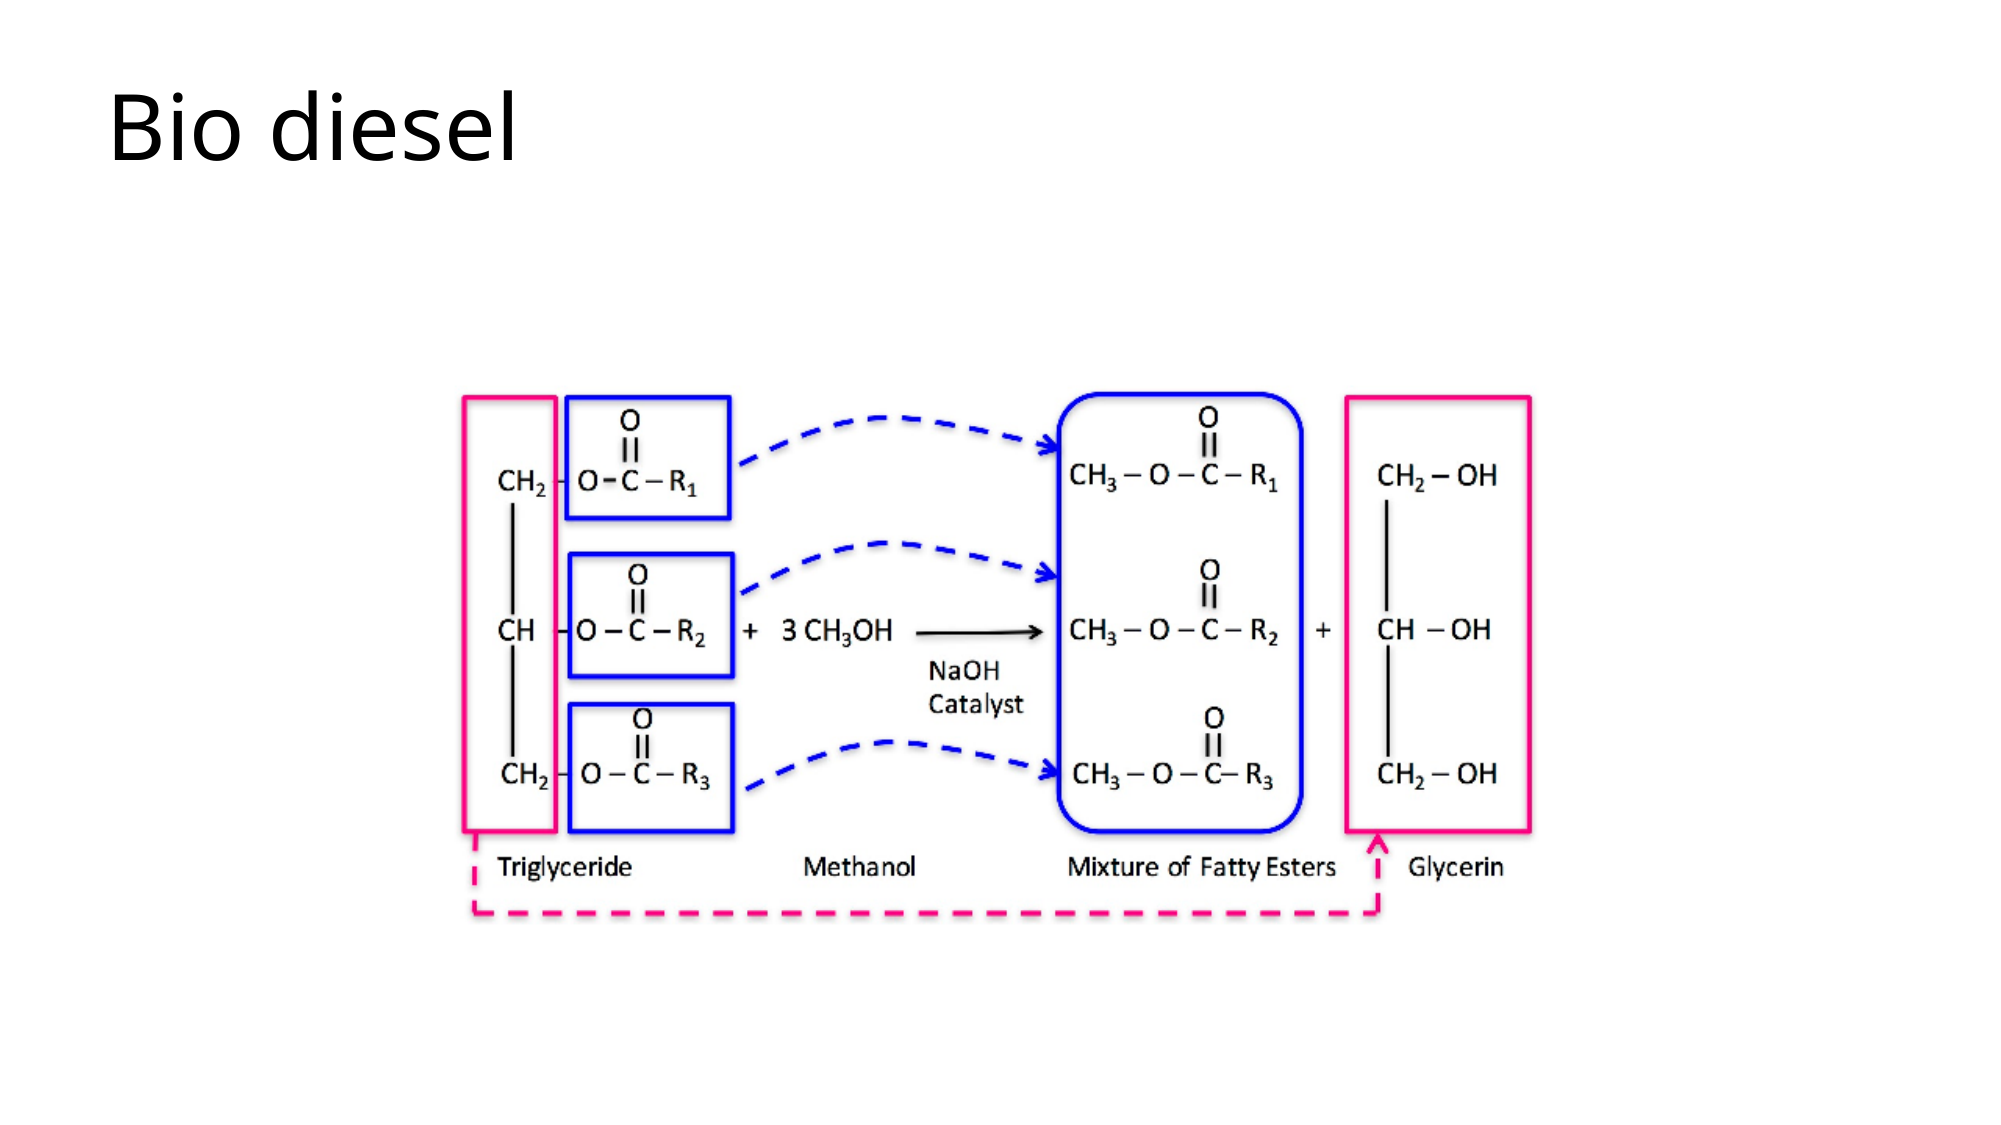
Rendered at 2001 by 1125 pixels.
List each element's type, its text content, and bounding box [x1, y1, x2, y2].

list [449, 378, 1551, 934]
title Bio diesel [91, 59, 1863, 203]
